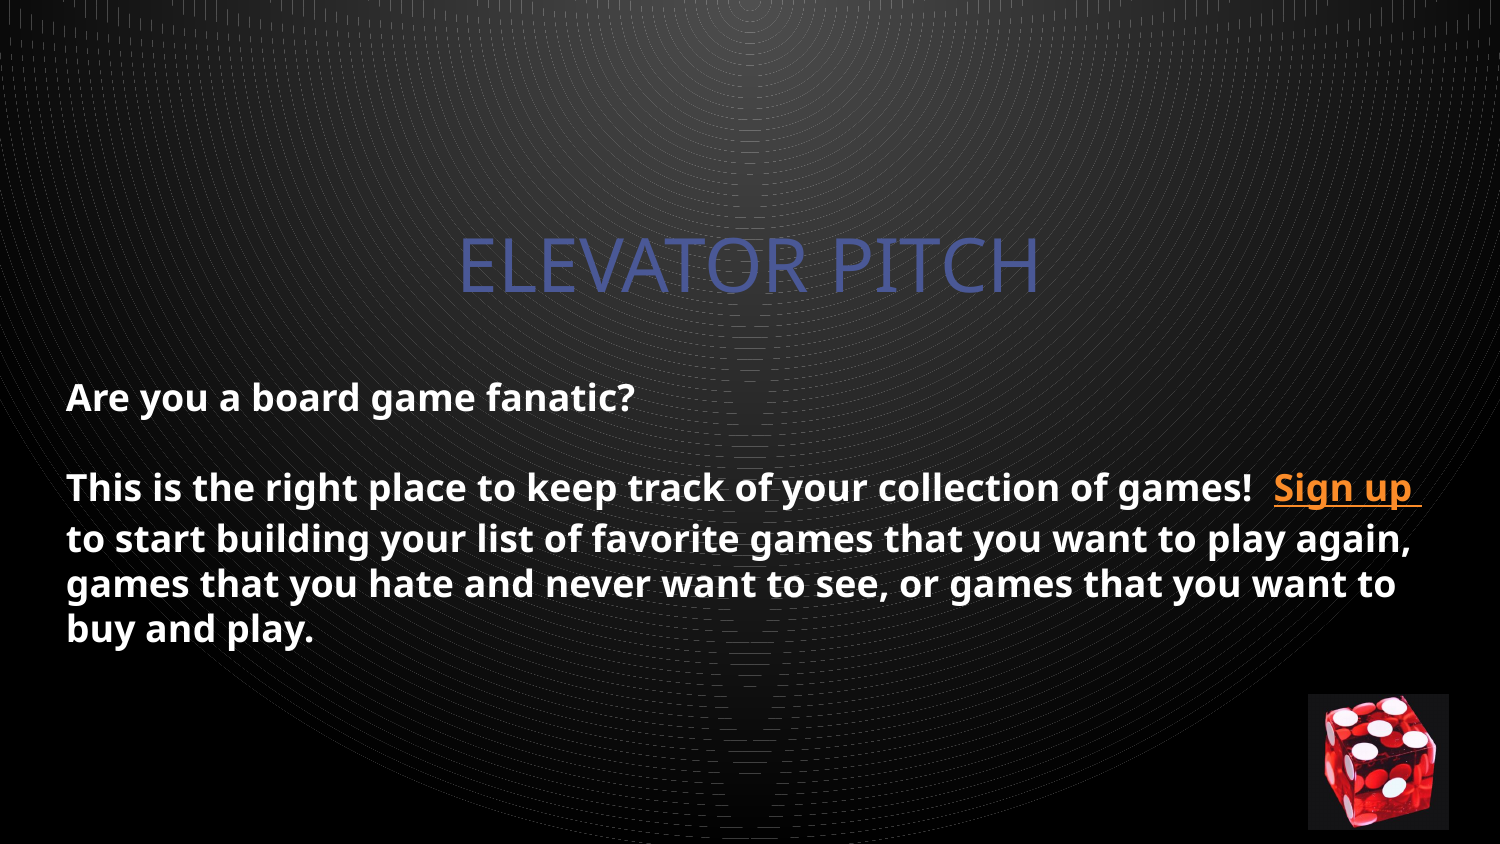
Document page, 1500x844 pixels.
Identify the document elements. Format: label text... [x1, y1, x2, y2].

picture [1307, 694, 1450, 830]
title ELEVATOR PITCH [51, 199, 1449, 338]
text_box Are you a board game fanatic? This is the right place to keep track of your collection of games! Sign up to start building your list of favorite games that you want to play again, games that you hate and never want to see, or games that you want to buy and play. [51, 366, 1449, 658]
